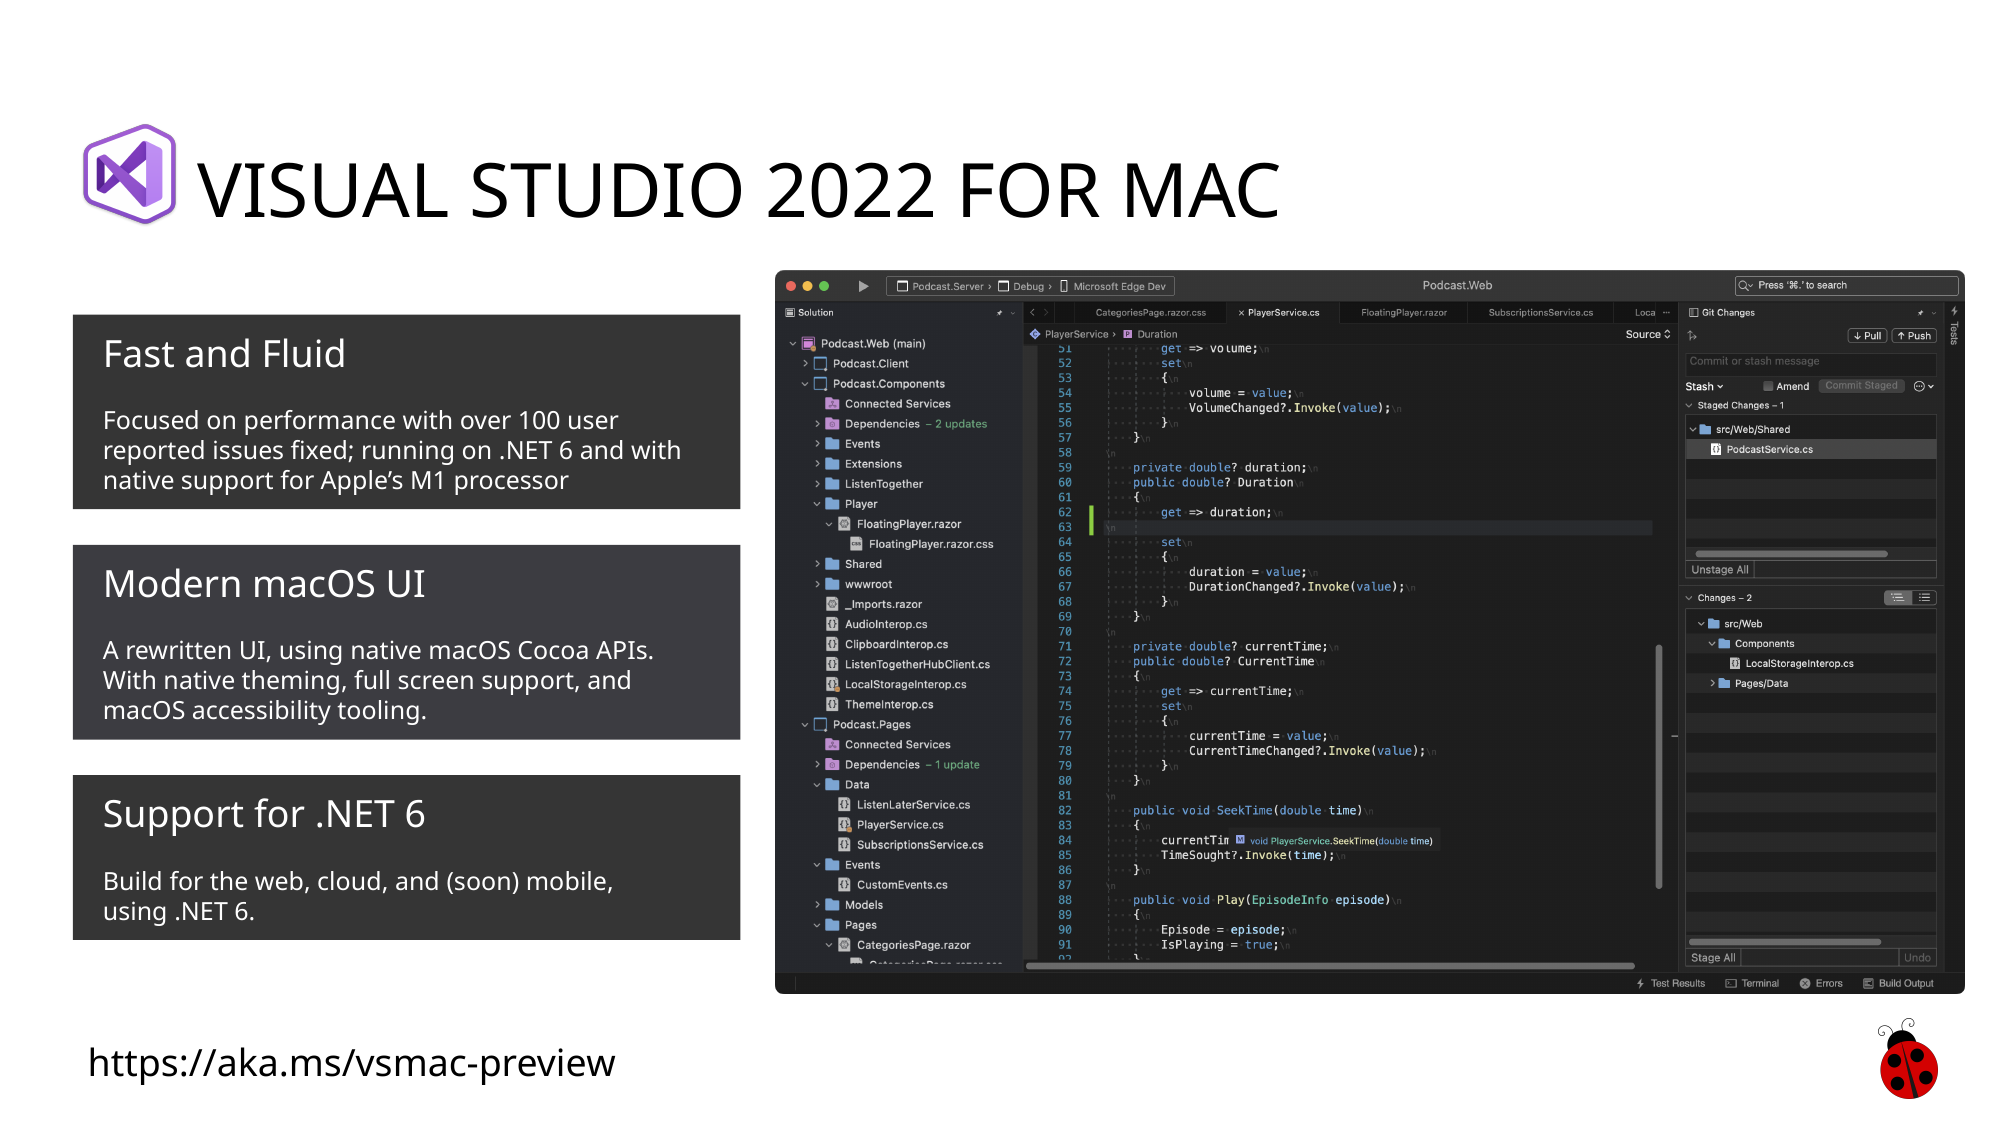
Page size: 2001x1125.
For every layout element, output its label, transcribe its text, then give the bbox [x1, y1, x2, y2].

text_box Fast and Fluid Focused on performance with over 100 user reported issues fixed; running on .NET 6 and with native support for Apple’s M1 processor [72, 314, 741, 510]
text_box Support for .NET 6 Build for the web, cloud, and (soon) mobile, using .NET 6. [72, 775, 741, 940]
picture [77, 122, 182, 228]
text_box https://aka.ms/vsmac-preview [72, 1031, 959, 1092]
picture [1878, 1018, 1938, 1099]
picture [775, 270, 1965, 994]
text_box Modern macOS UI A rewritten UI, using native macOS Cocoa APIs. With native theming, full screen support, and macOS accessibility tooling. [72, 544, 741, 740]
title Visual Studio 2022 for Mac [182, 119, 2000, 267]
